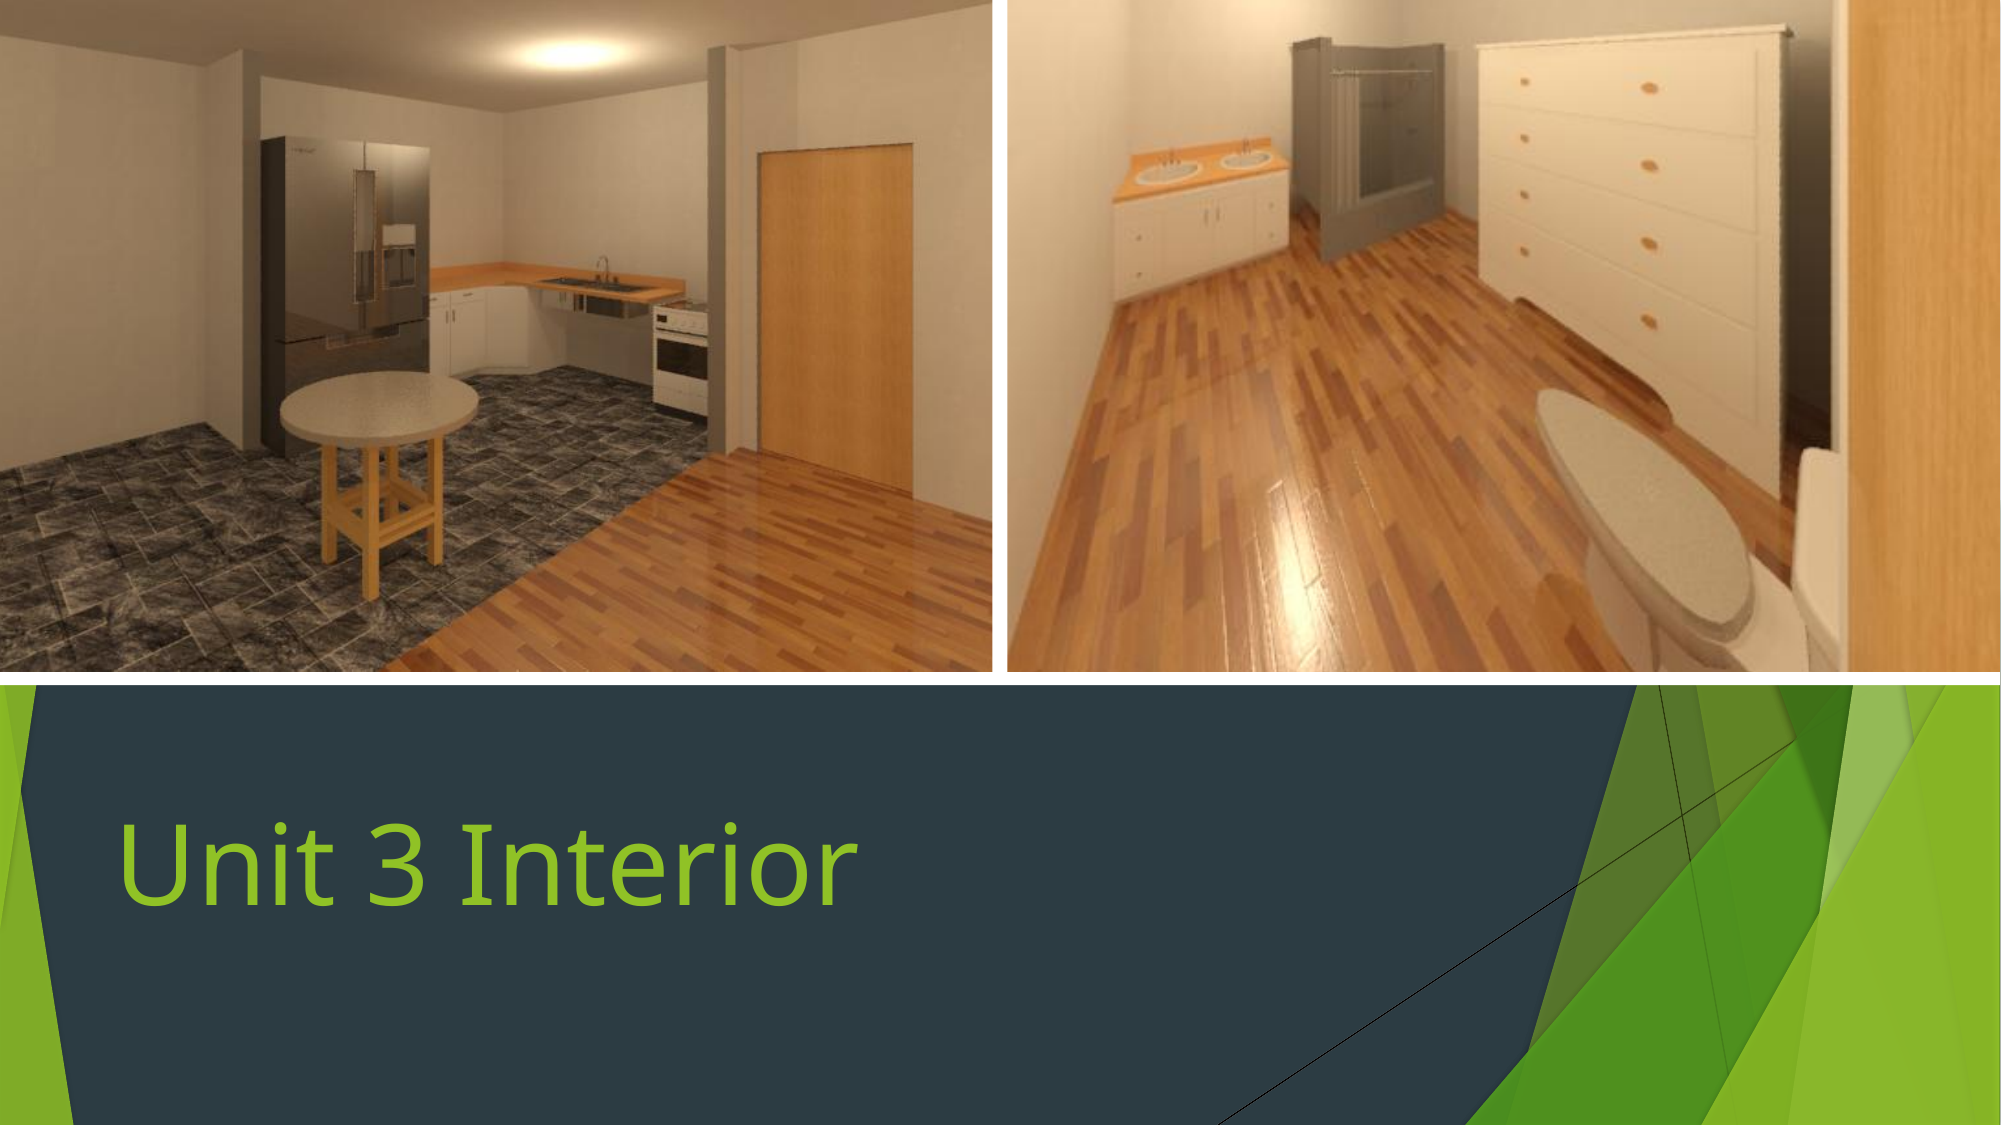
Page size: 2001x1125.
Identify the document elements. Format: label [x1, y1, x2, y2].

list [1006, 0, 2000, 672]
picture [0, 0, 993, 672]
text_box [0, 0, 2000, 1125]
